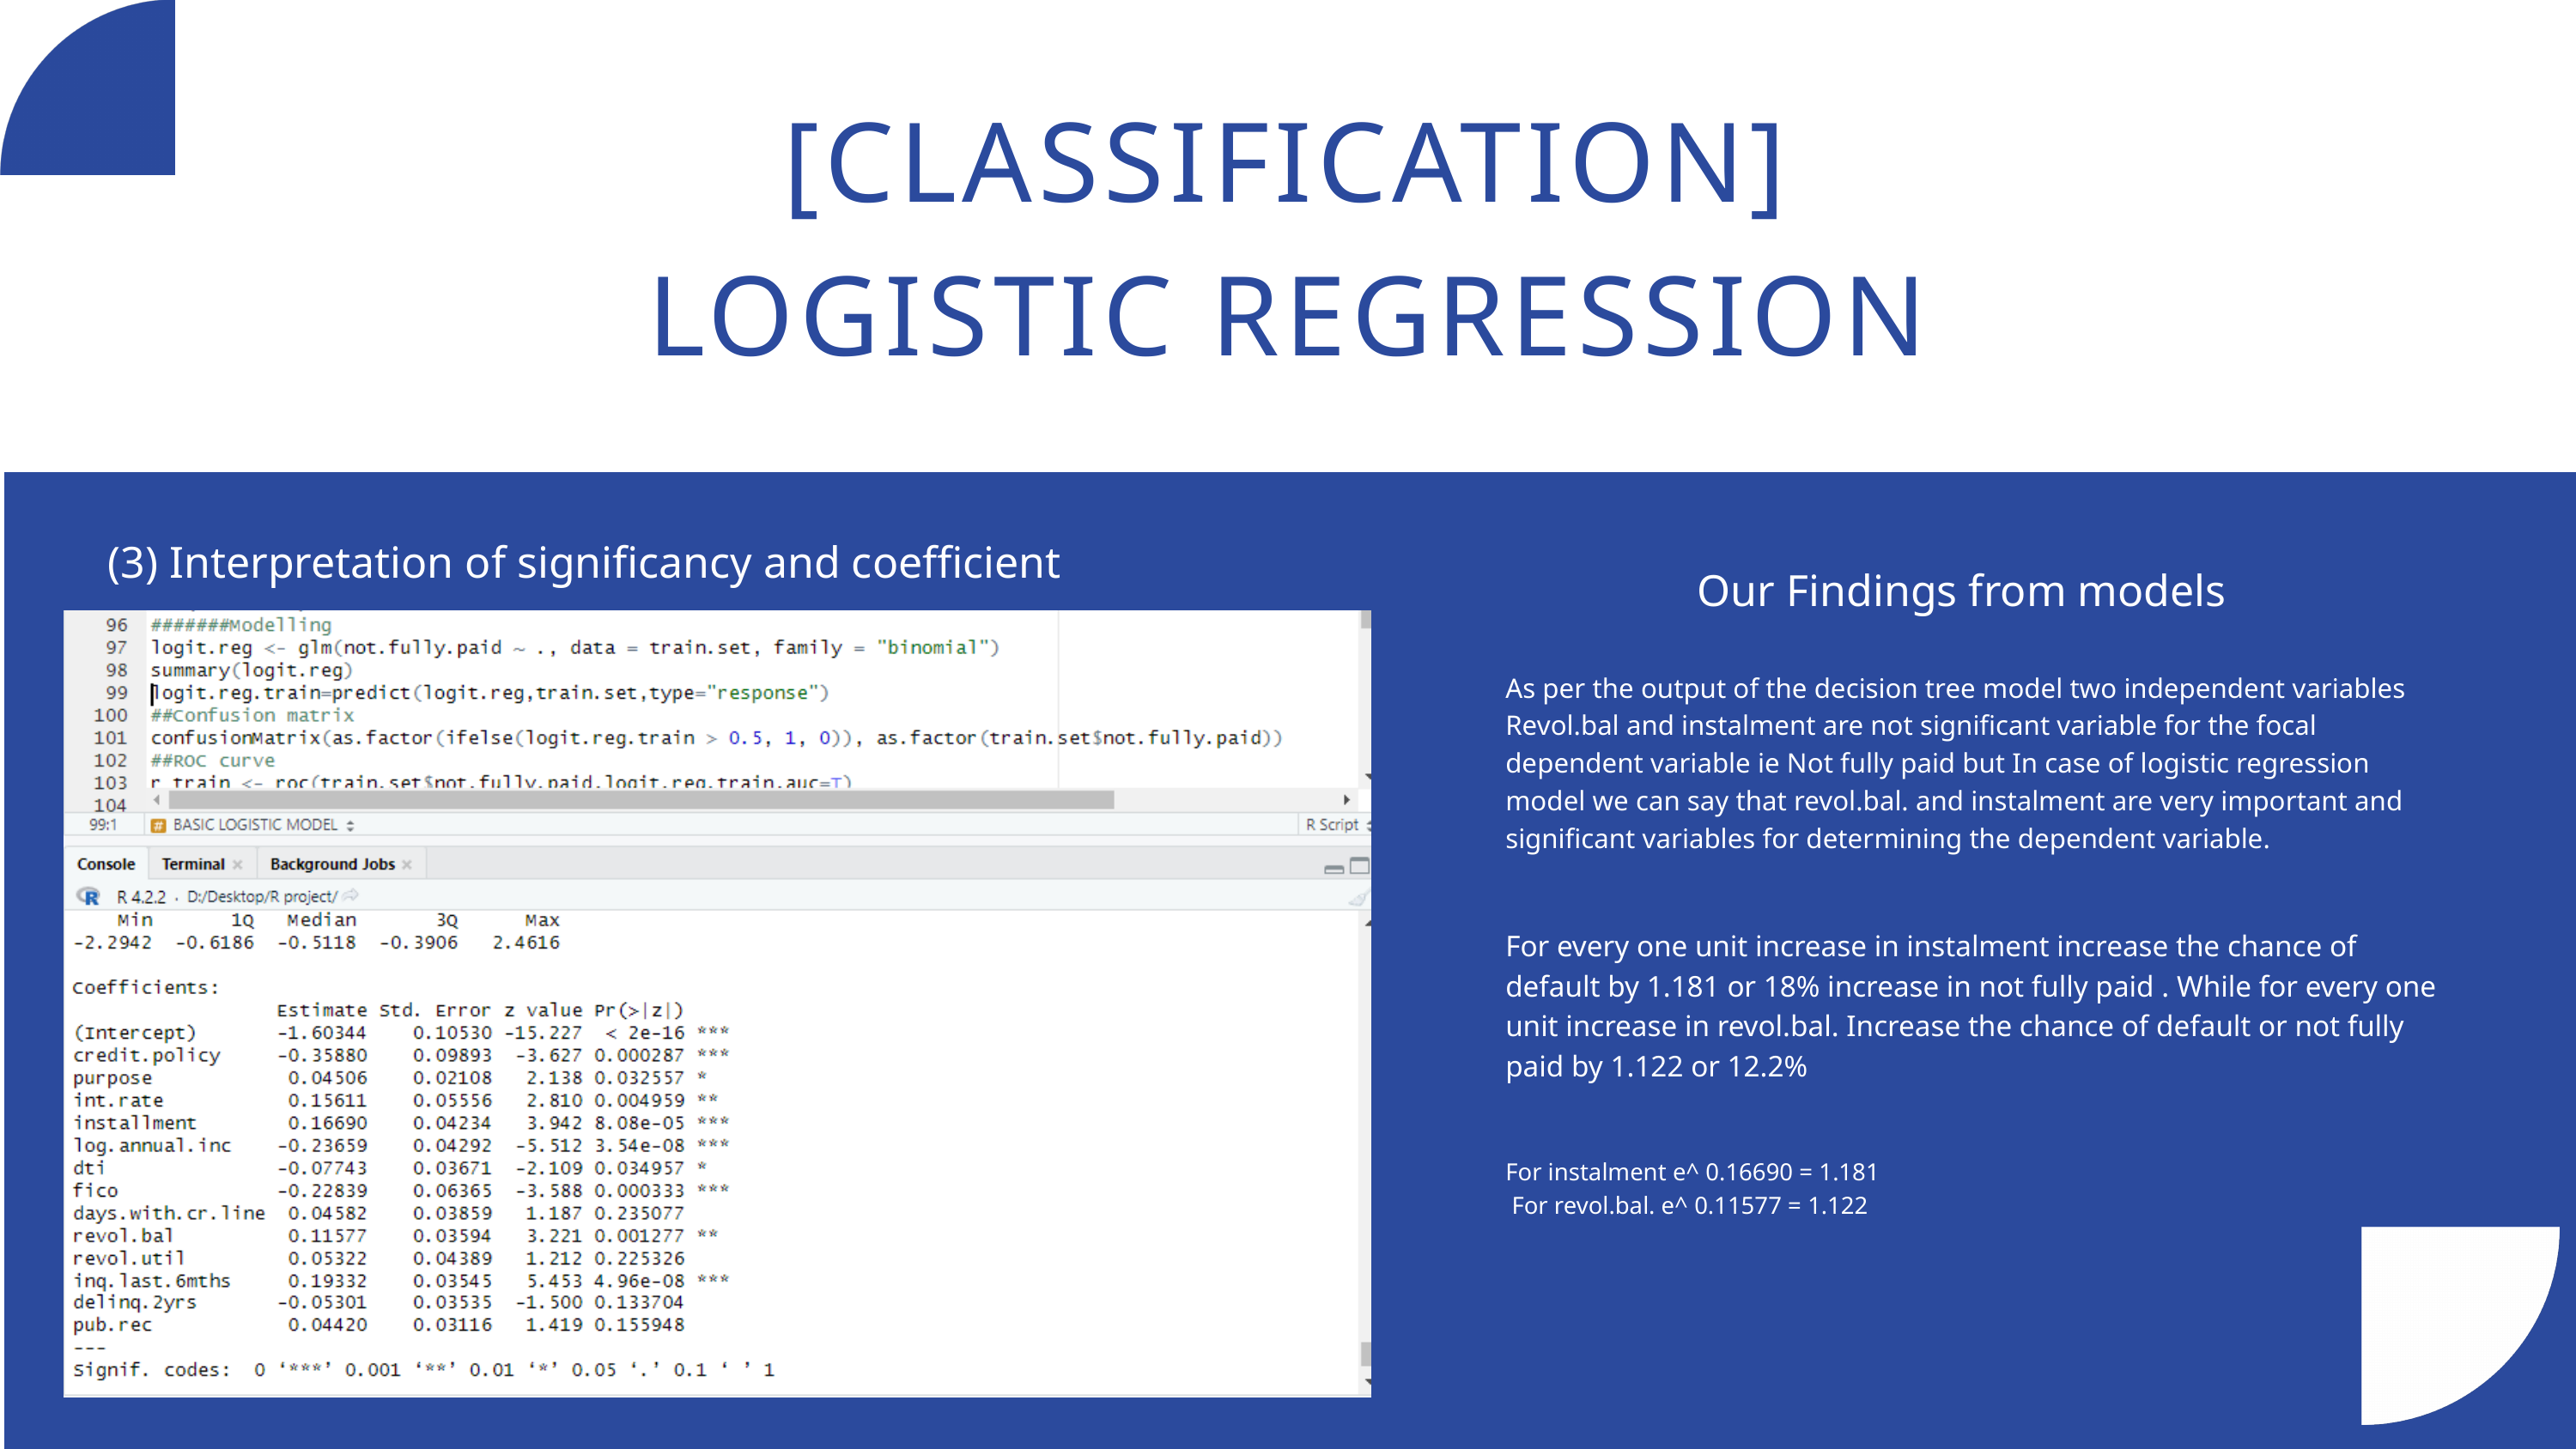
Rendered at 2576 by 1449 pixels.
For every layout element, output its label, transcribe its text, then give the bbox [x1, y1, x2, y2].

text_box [3, 471, 2576, 1449]
picture [0, 0, 175, 175]
text_box [CLASSIFICATION] LOGISTIC REGRESSION [563, 70, 2013, 379]
picture [64, 610, 1371, 1398]
picture [2361, 1227, 2560, 1426]
